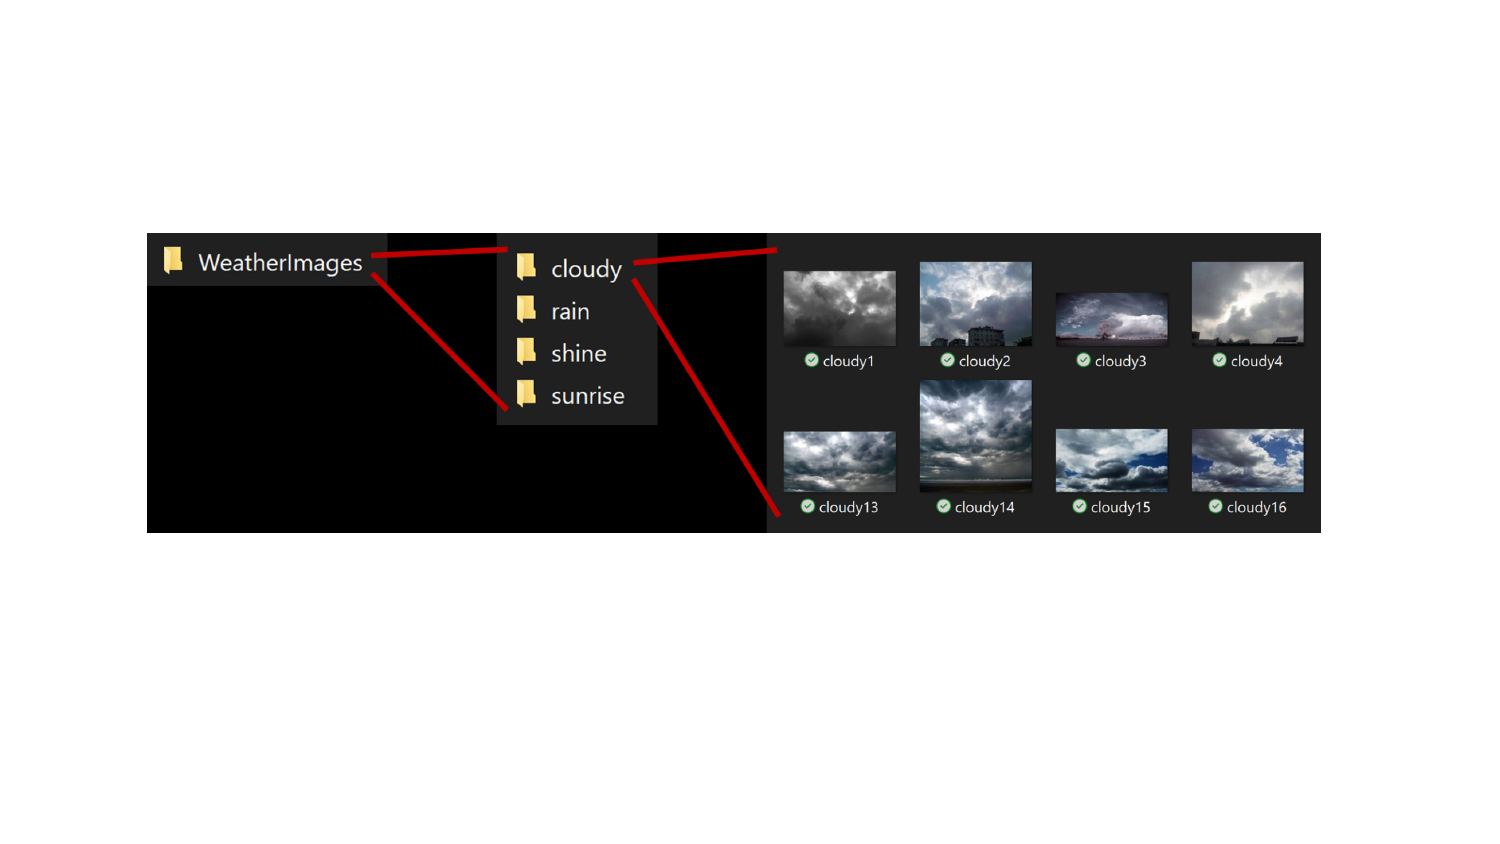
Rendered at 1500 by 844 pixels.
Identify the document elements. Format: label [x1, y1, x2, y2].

picture [147, 233, 1321, 533]
